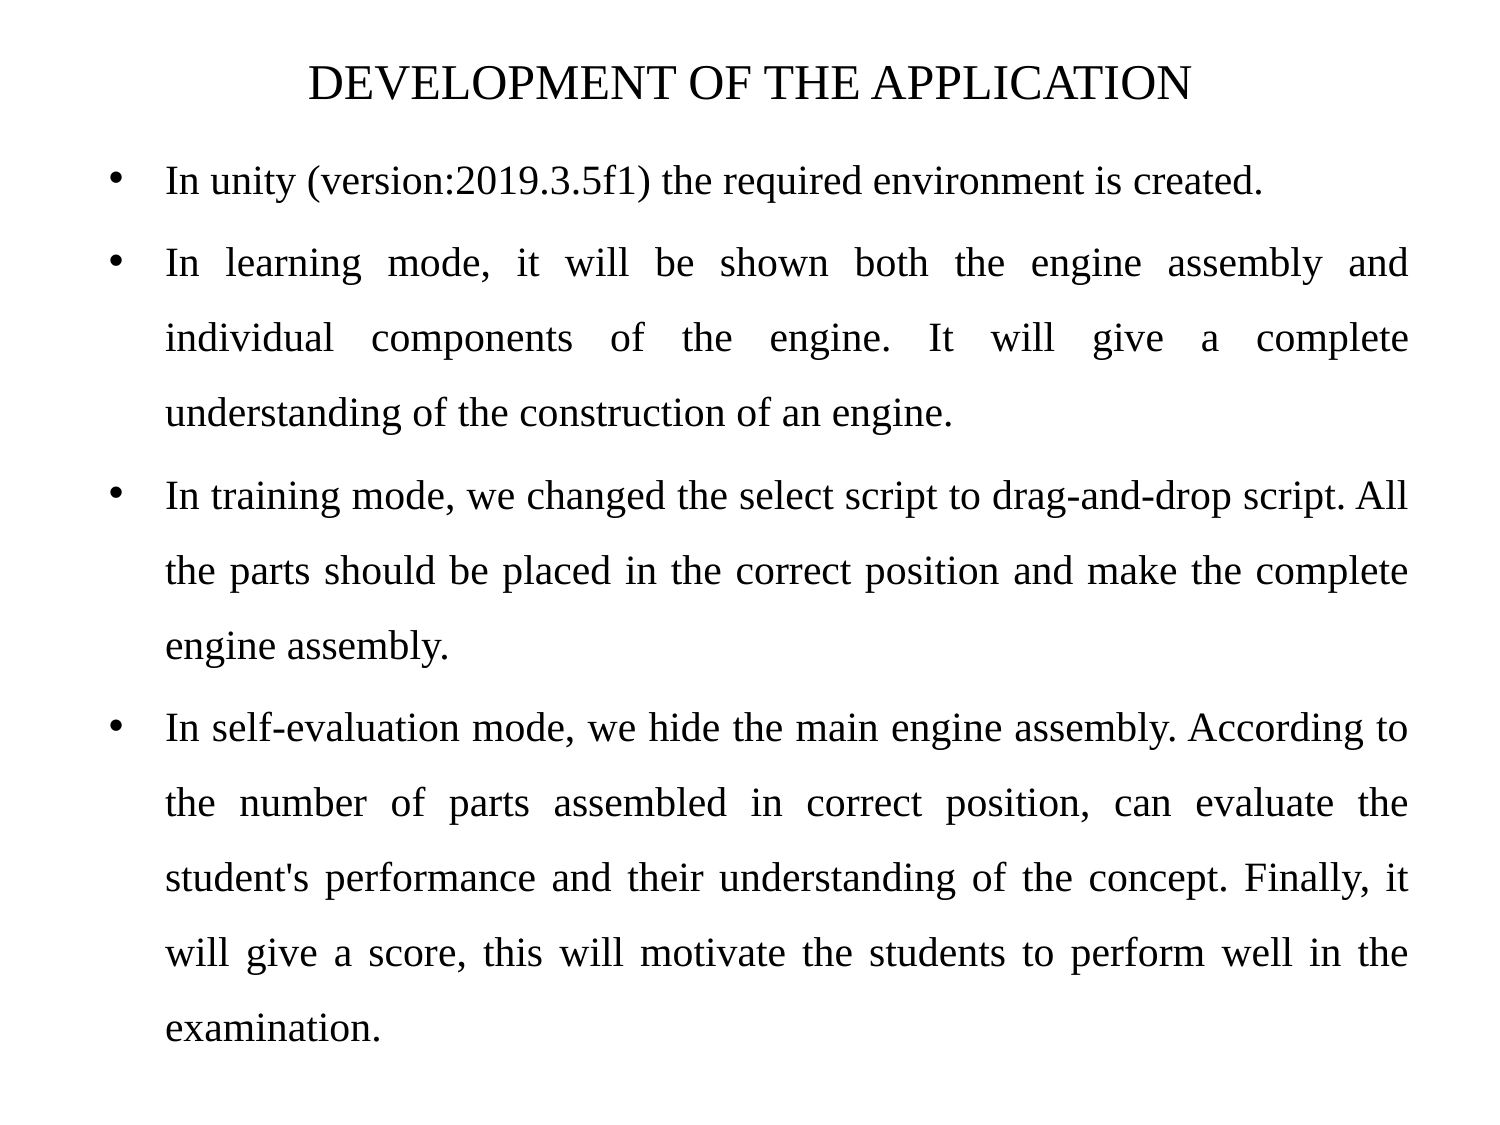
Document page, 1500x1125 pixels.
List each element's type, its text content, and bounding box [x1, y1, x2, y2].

title DEVELOPMENT OF THE APPLICATION [283, 39, 1217, 120]
list In unity (version:2019.3.5f1) the required environment is created. In learning mode, it will be shown both the engine assembly and individual components of the engine. It will give a complete understanding of the construction of an engine. In training mode, we changed the select script to drag-and-drop script. All the parts should be placed in the correct position and make the complete engine assembly. In self-evaluation mode, we hide the main engine assembly. According to the number of parts assembled in correct position, can evaluate the student's performance and their understanding of the concept. Finally, it will give a score, this will motivate the students to perform well in the examination. [75, 120, 1425, 1070]
